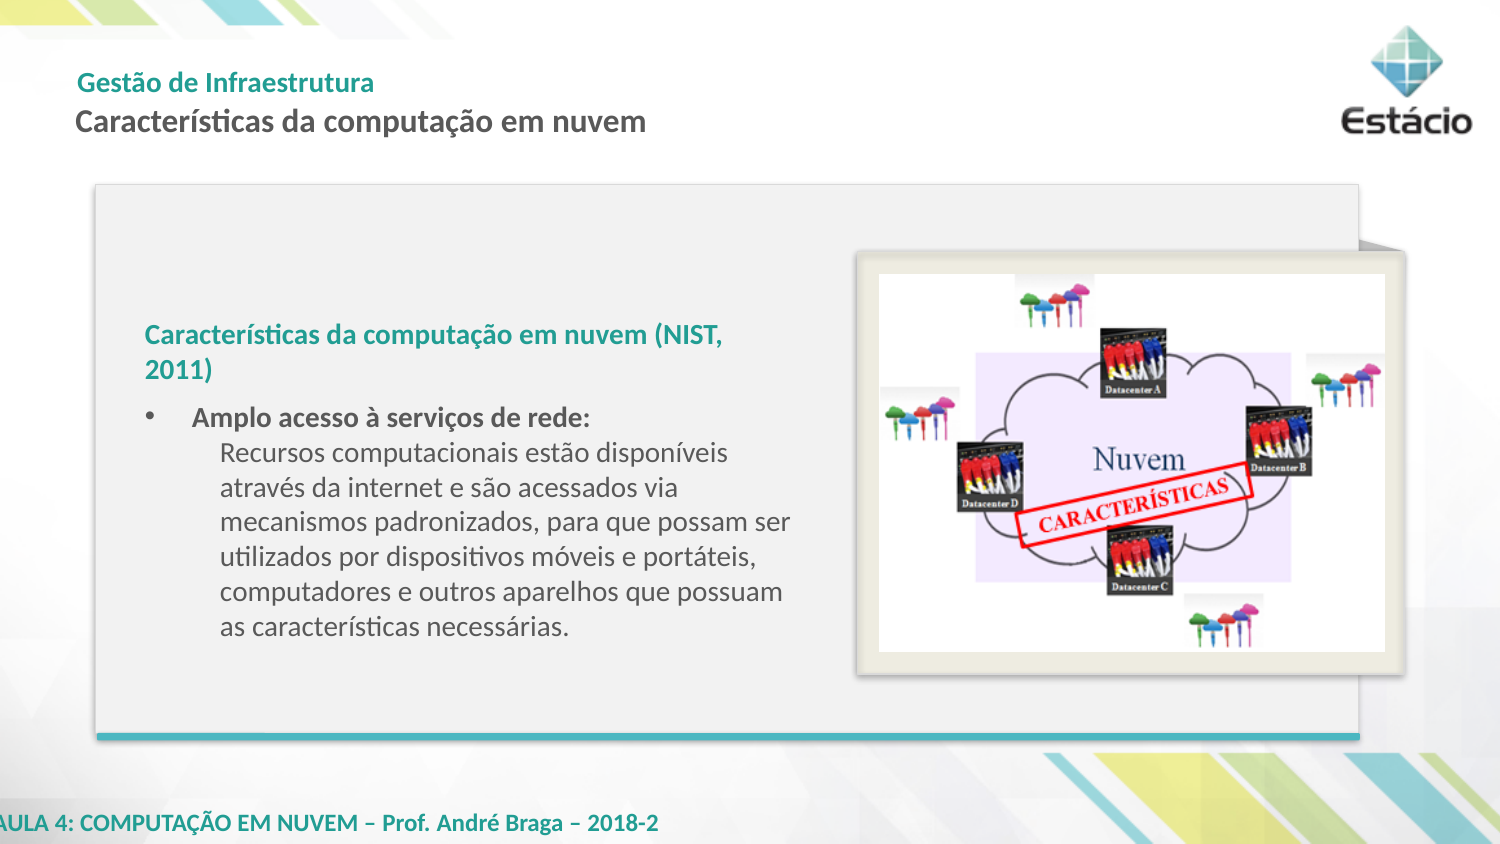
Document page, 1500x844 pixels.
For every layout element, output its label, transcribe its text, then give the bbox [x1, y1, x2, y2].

picture [0, 0, 1500, 844]
text_box Características da computação em nuvem [60, 92, 925, 147]
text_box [857, 251, 1405, 675]
text_box [96, 732, 1361, 742]
text_box [95, 184, 1359, 733]
text_box Características da computação em nuvem (NIST, 2011) Amplo acesso à serviços de rede: Recursos computacionais estão disponíveis através da internet e são acessados via mecanismos padronizados, para que possam ser utilizados por dispositivos móveis e portáteis, computadores e outros aparelhos que possuam as características necessárias. [130, 308, 813, 650]
text_box [1364, 240, 1395, 248]
